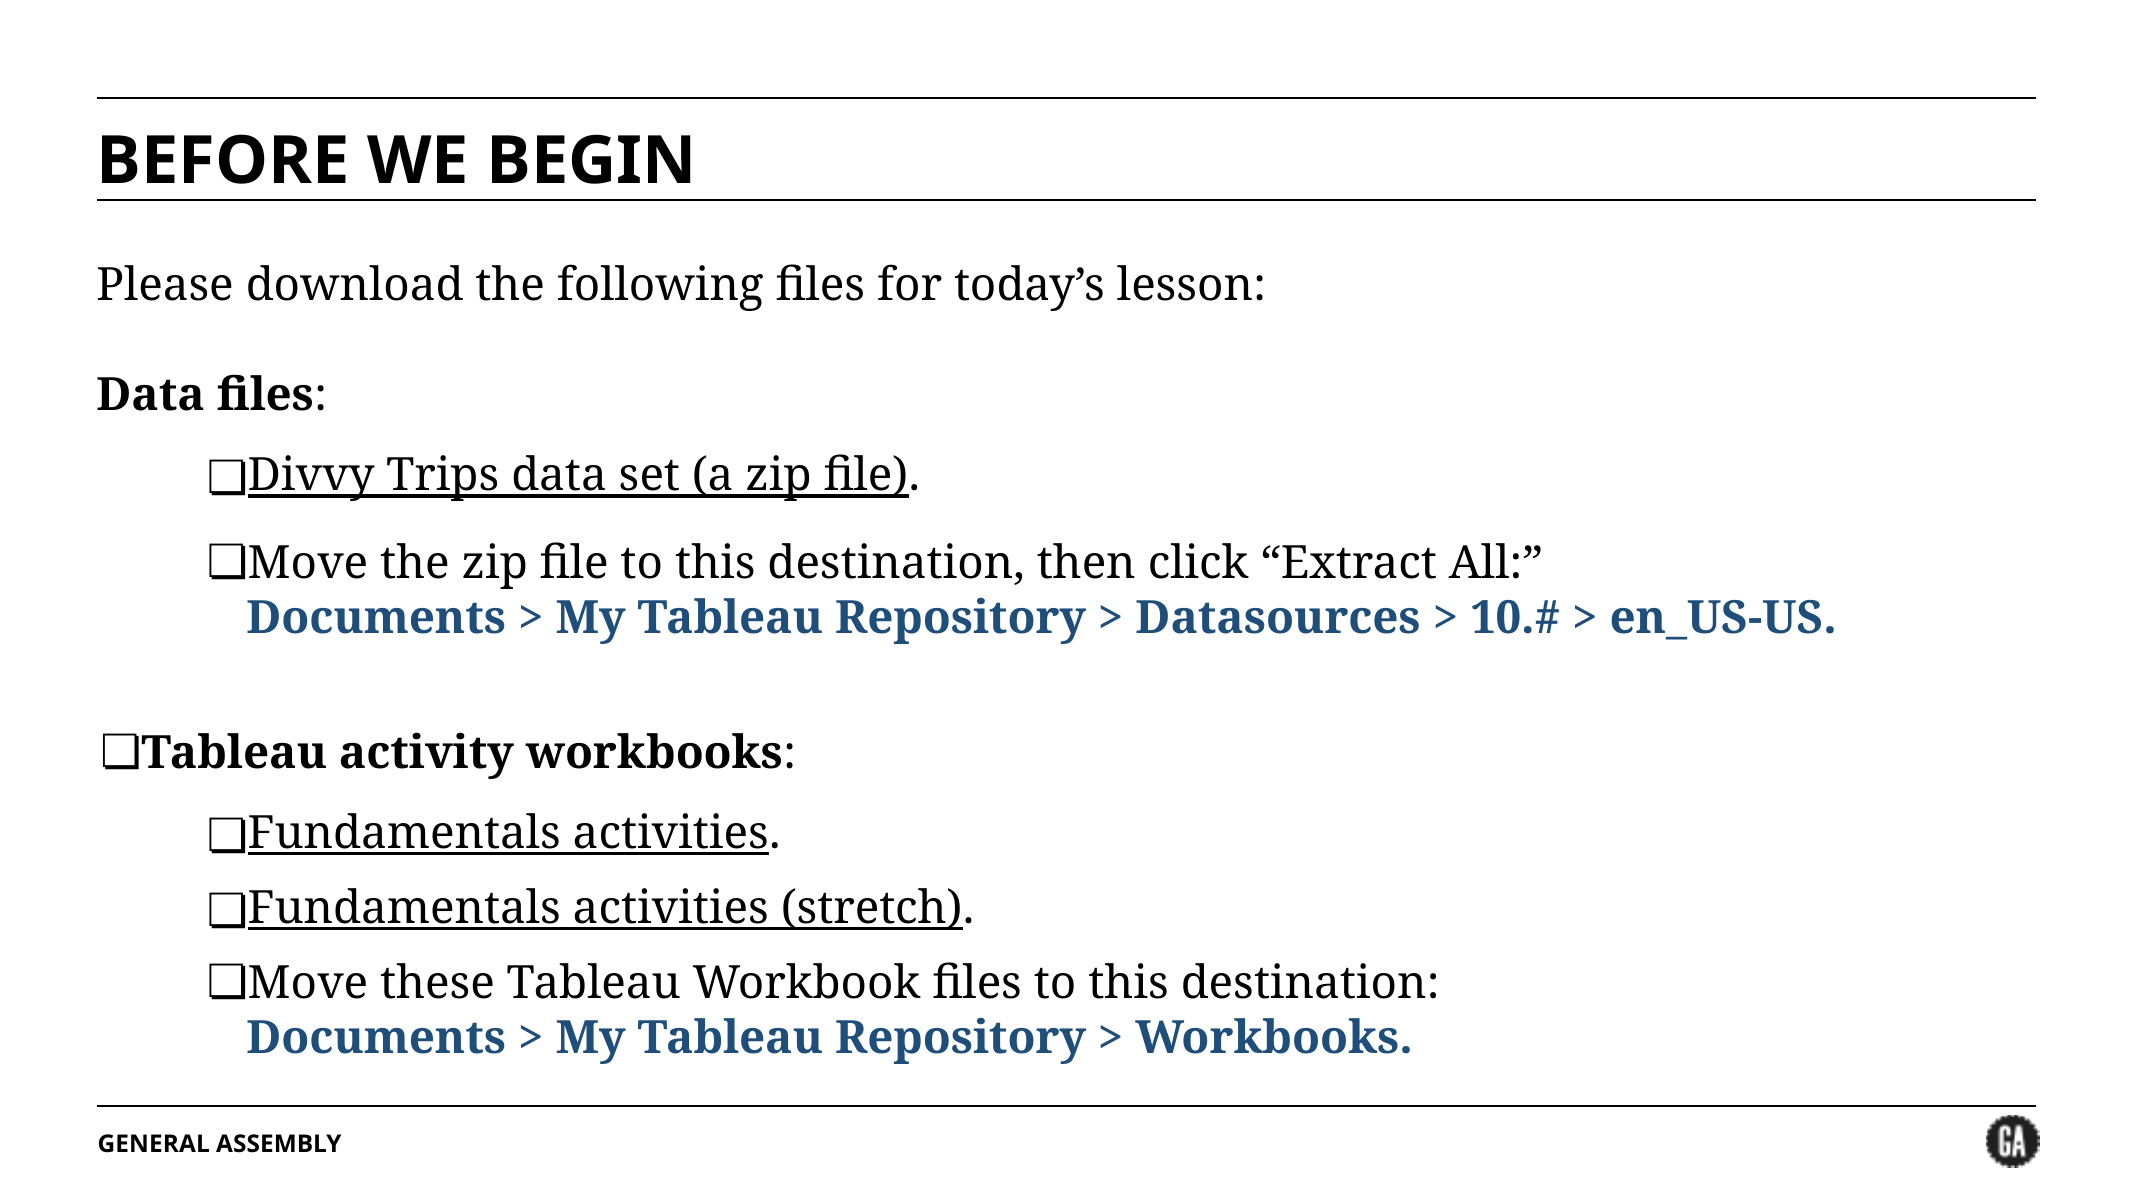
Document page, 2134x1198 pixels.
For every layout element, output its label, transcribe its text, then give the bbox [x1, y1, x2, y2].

picture [1986, 1115, 2040, 1168]
title BEFORE WE BEGIN [81, 106, 2030, 208]
list Please download the following files for today’s lesson: Data files: Divvy Trips data set (a zip file). Move the zip file to this destination, then click “Extract All:” Documents > My Tableau Repository > Datasources > 10.# > en_US-US. Tableau activity workbooks: Fundamentals activities. Fundamentals activities (stretch). Move these Tableau Workbook files to this destination: Documents > My Tableau Repository > Workbooks. [81, 240, 2007, 1069]
